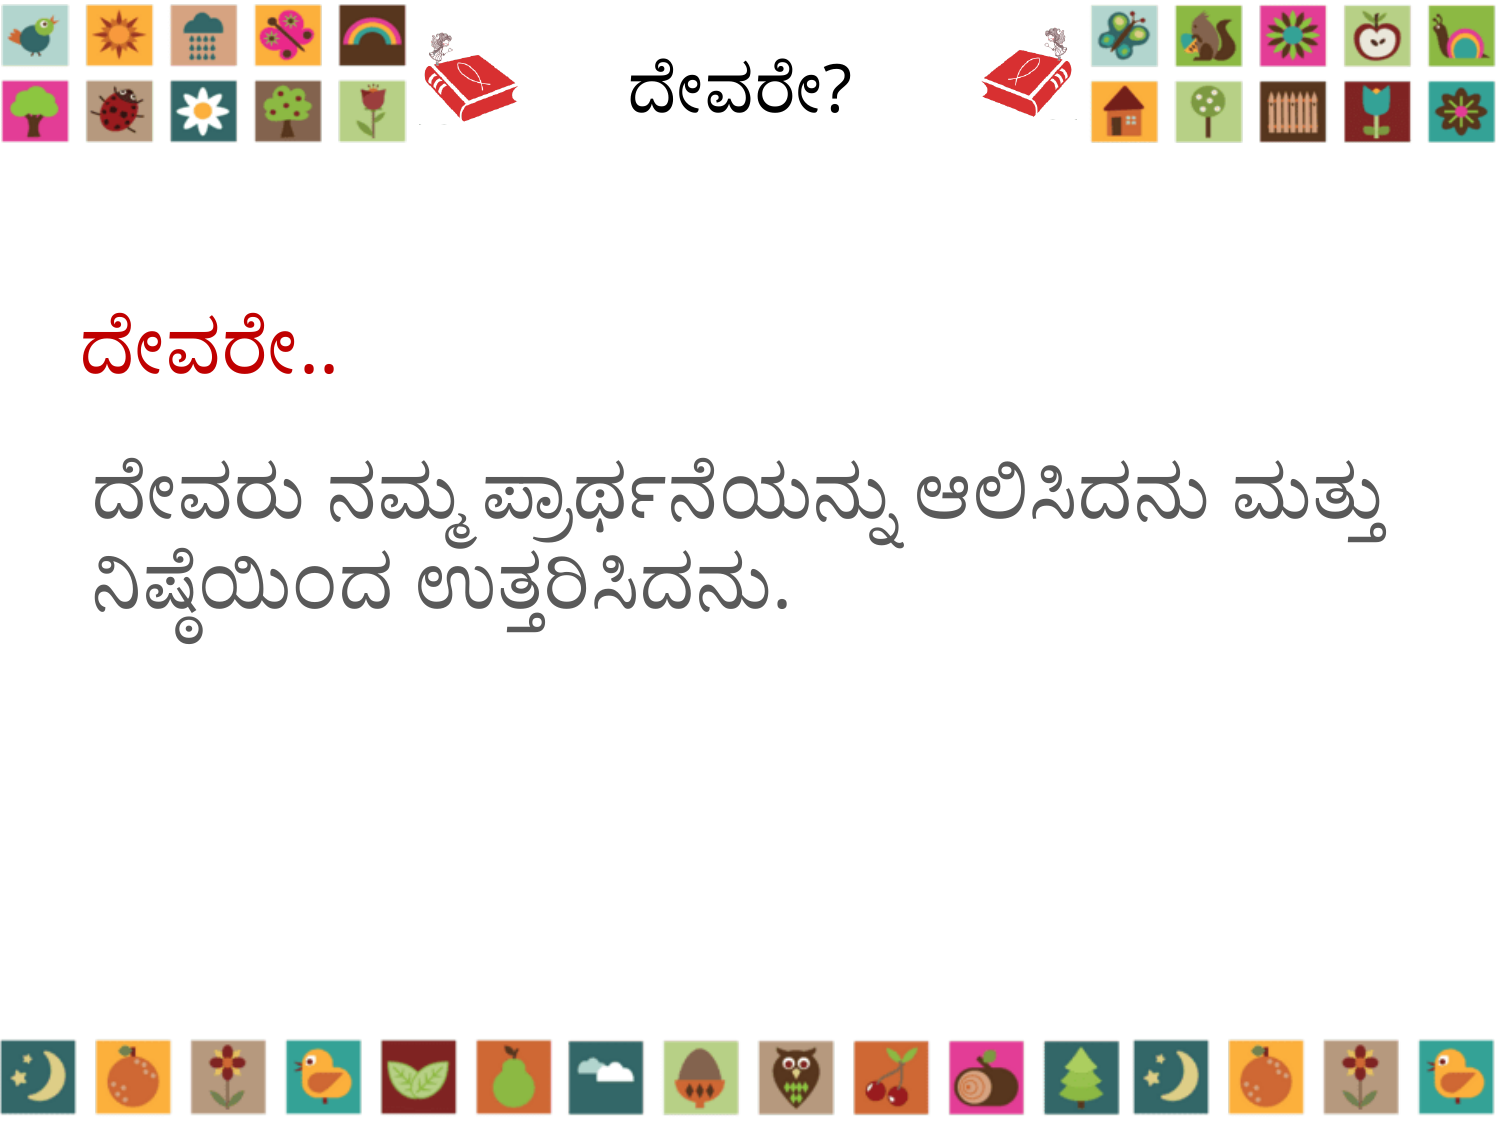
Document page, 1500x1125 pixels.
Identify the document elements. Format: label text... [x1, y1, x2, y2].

text_box ದೇವರೇ? [544, 38, 1078, 134]
text_box ದೇವರು ನಮ್ಮ ಪ್ರಾರ್ಥನೆಯನ್ನು ಆಲಿಸಿದನು ಮತ್ತು ನಿಷ್ಠೆಯಿಂದ ಉತ್ತರಿಸಿದನು. [76, 436, 1424, 632]
picture [950, 3, 1500, 150]
text_box ದೇವರೇ.. [64, 290, 1412, 396]
picture [0, 3, 550, 150]
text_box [0, 1028, 1500, 1118]
